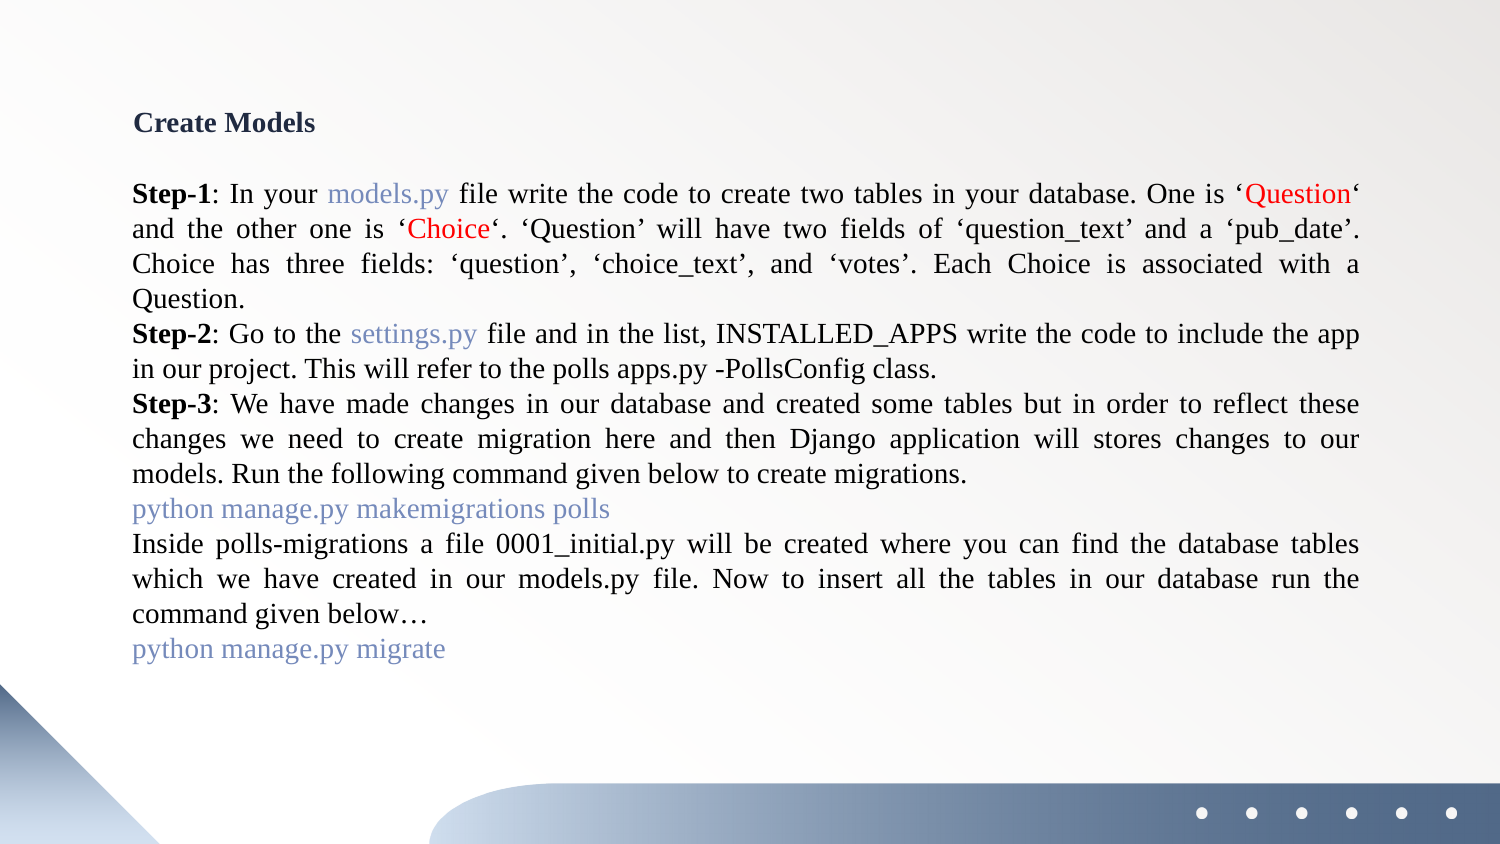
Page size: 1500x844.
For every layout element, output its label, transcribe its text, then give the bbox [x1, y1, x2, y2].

title Create Models [118, 88, 1382, 183]
picture [430, 784, 1500, 844]
text_box Step-1: In your models.py file write the code to create two tables in your database. One is ‘Question‘ and the other one is ‘Choice‘. ‘Question’ will have two fields of ‘question_text’ and a ‘pub_date’. Choice has three fields: ‘question’, ‘choice_text’, and ‘votes’. Each Choice is associated with a Question. Step-2: Go to the settings.py file and in the list, INSTALLED_APPS write the code to include the app in our project. This will refer to the polls apps.py -PollsConfig class. Step-3: We have made changes in our database and created some tables but in order to reflect these changes we need to create migration here and then Django application will stores changes to our models. Run the following command given below to create migrations. python manage.py makemigrations polls Inside polls-migrations a file 0001_initial.py will be created where you can find the database tables which we have created in our models.py file. Now to insert all the tables in our database run the command given below… python manage.py migrate [117, 167, 1376, 672]
picture [0, 0, 1500, 844]
